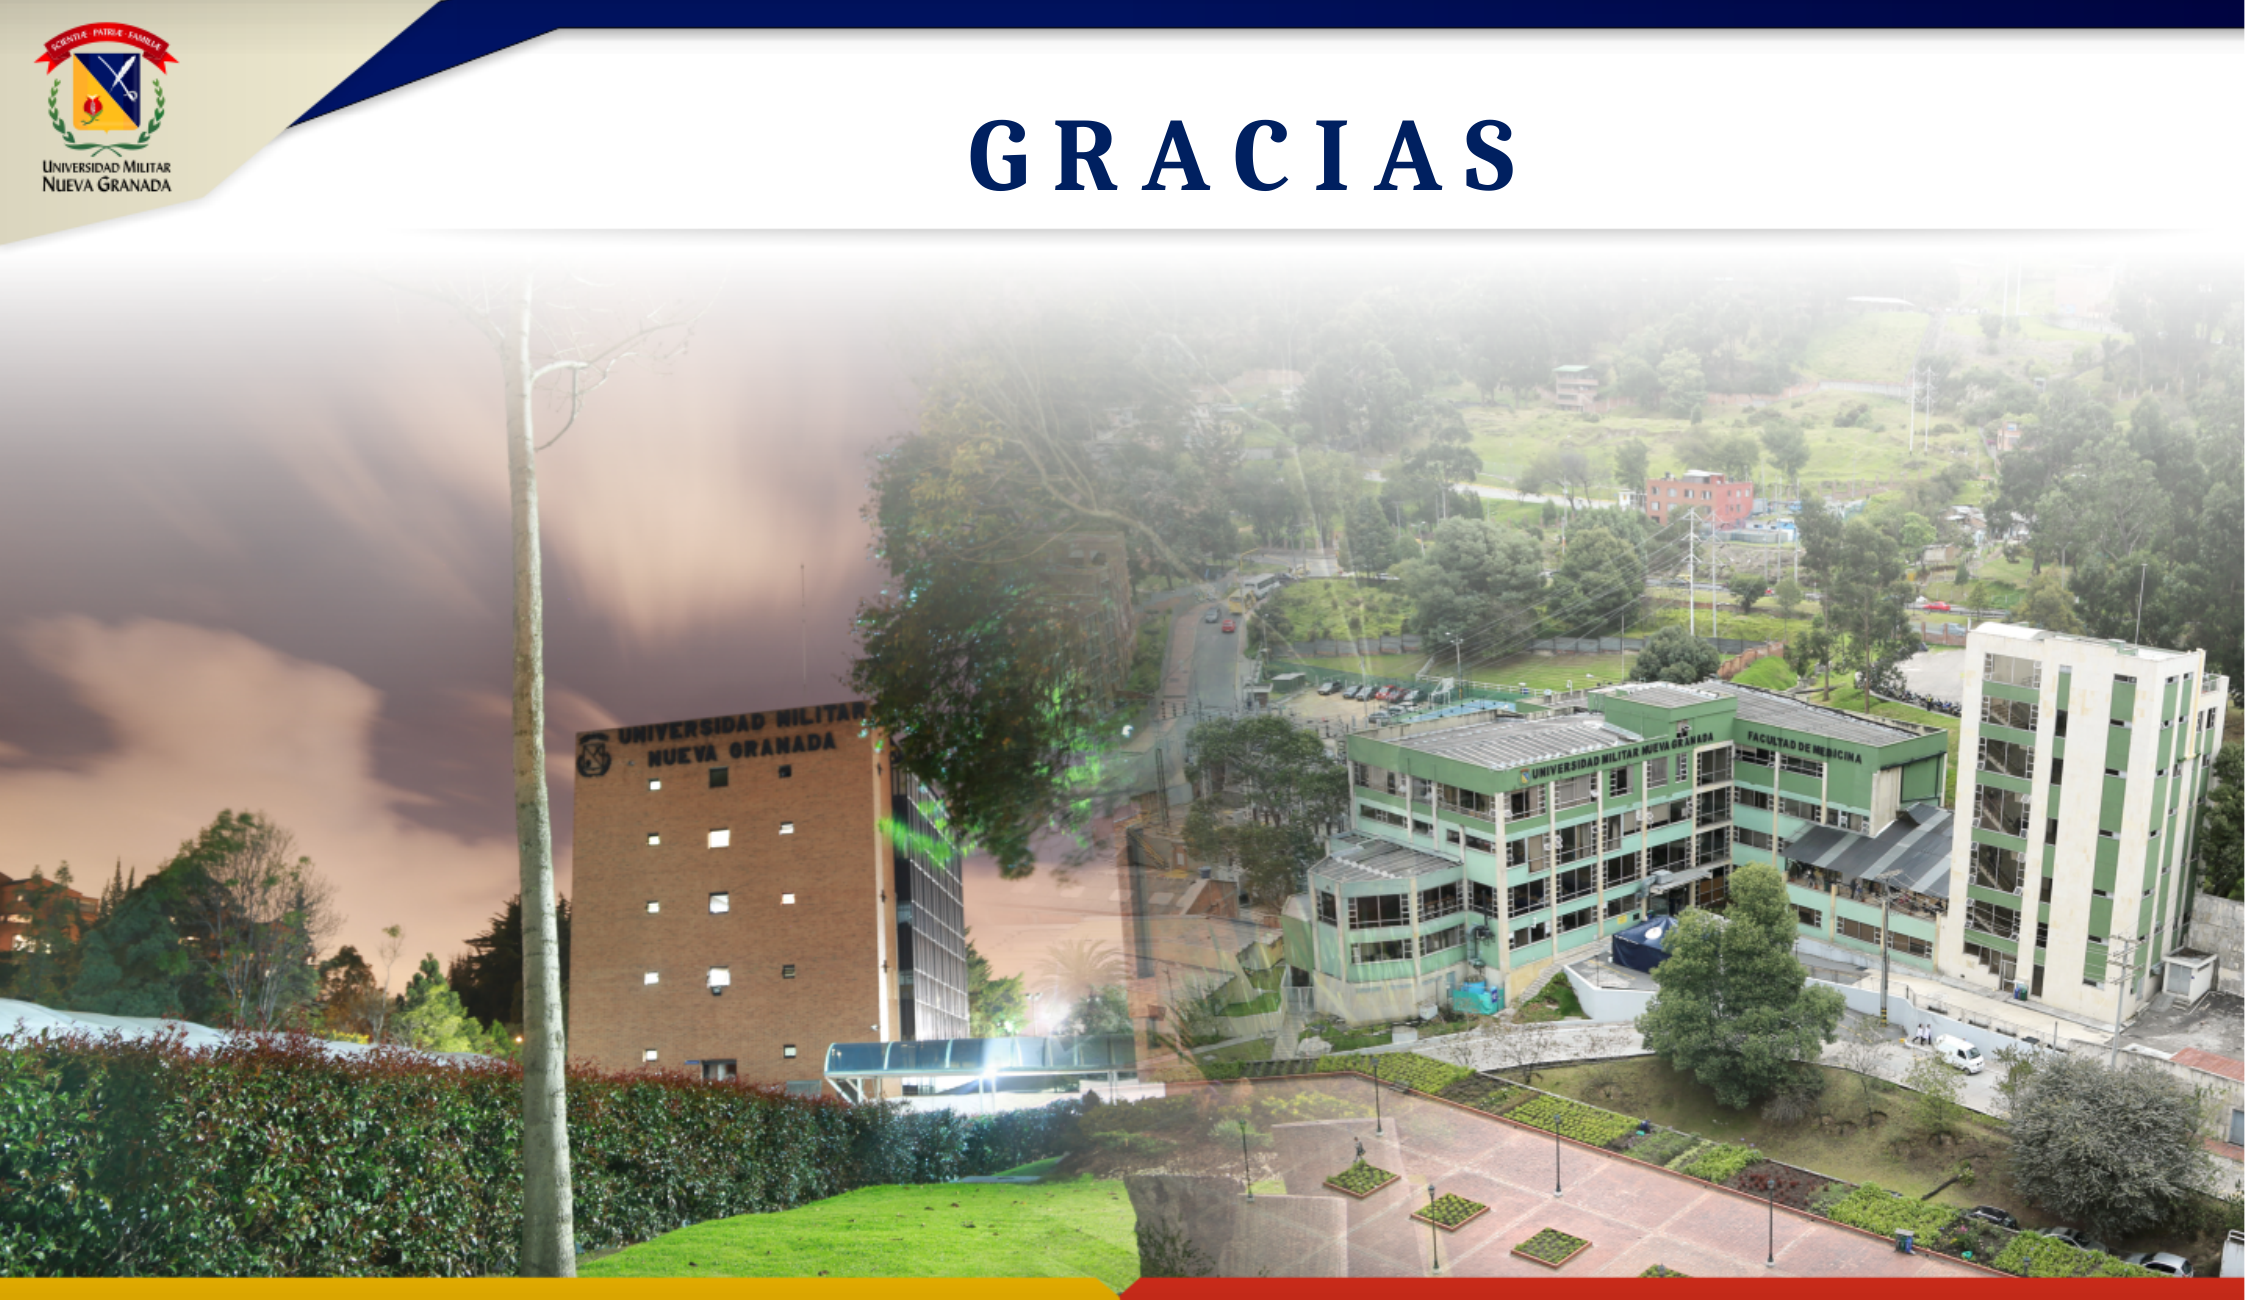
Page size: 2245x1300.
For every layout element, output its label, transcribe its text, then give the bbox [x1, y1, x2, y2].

text_box G R A C I A S [283, 86, 2245, 212]
picture [0, 0, 2245, 1300]
